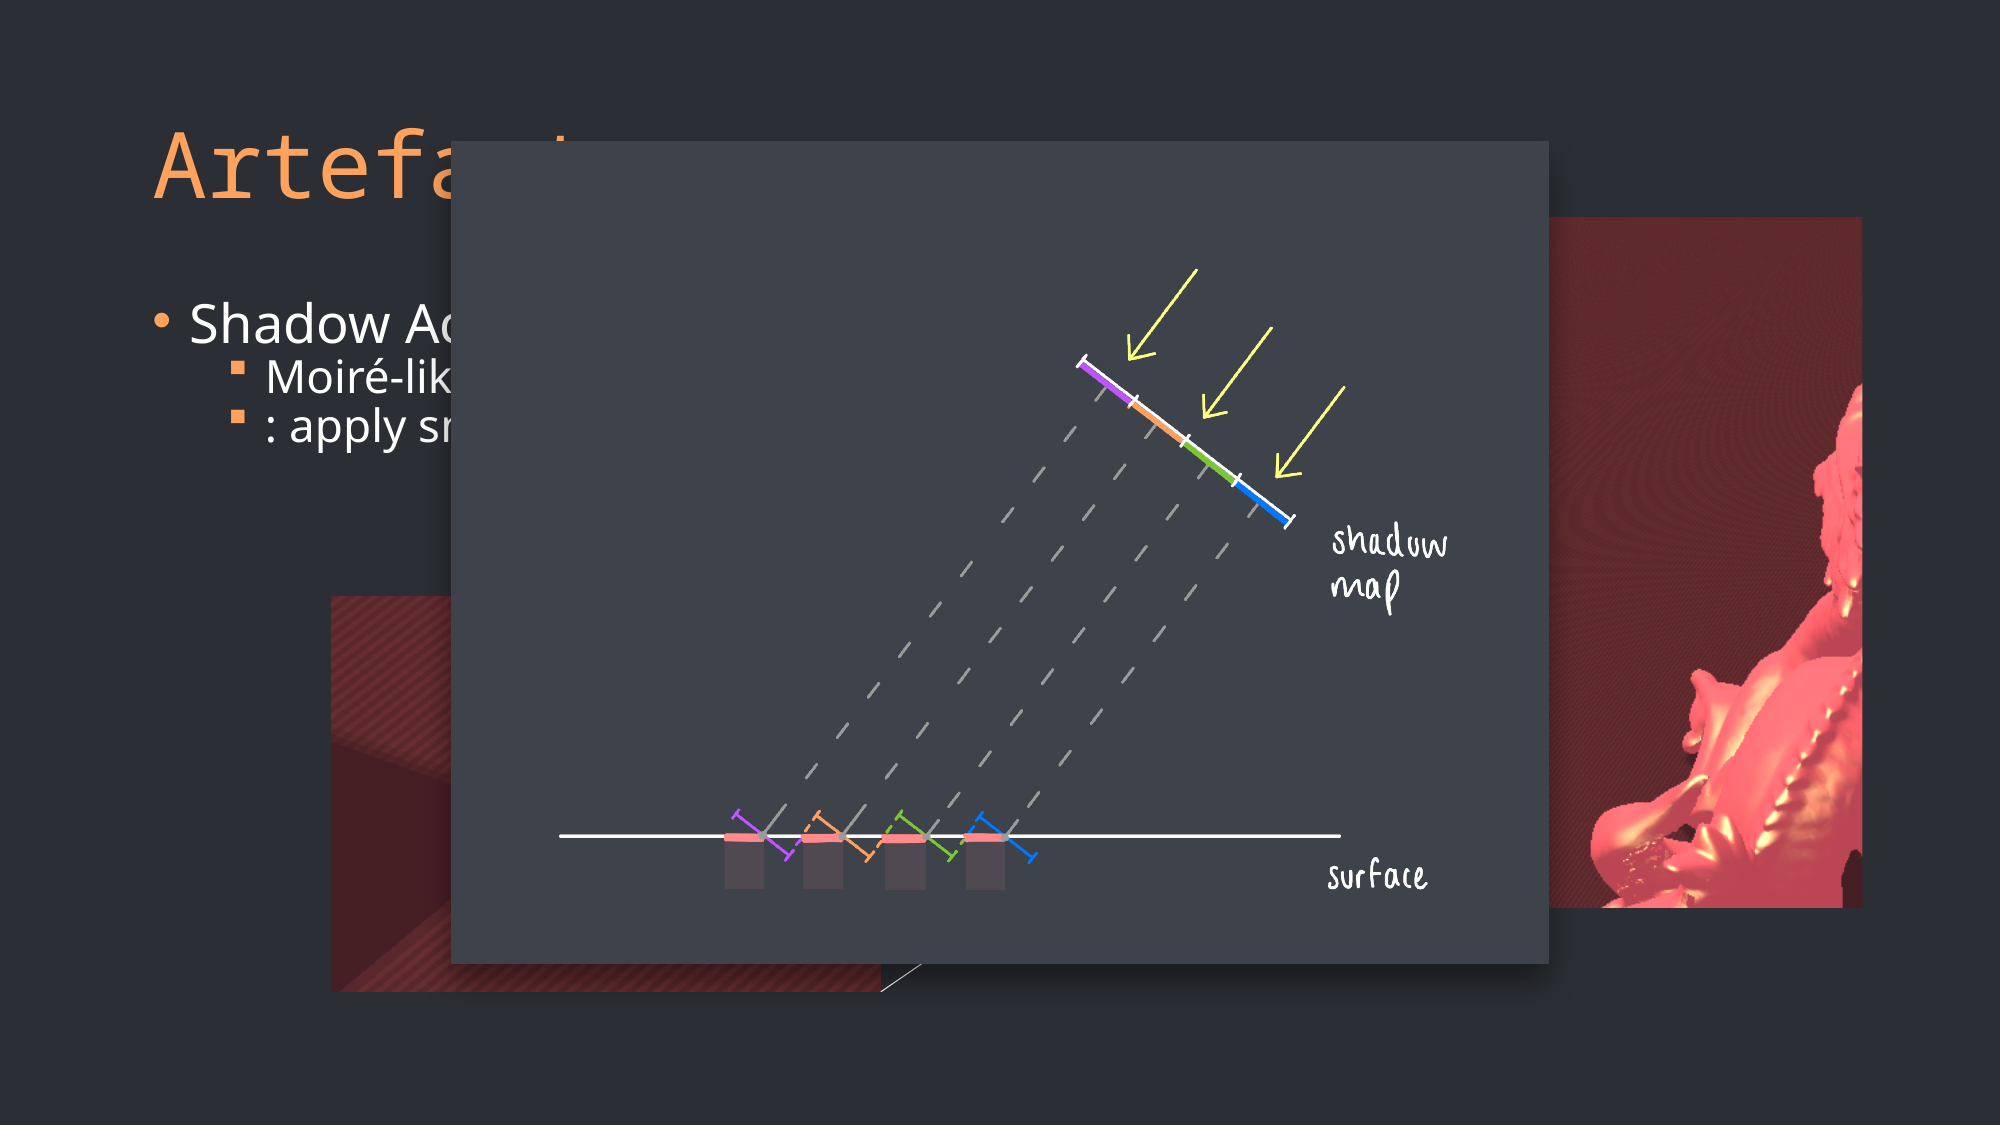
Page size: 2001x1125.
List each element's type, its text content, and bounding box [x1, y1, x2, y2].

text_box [880, 965, 1349, 992]
title Artefacts [137, 59, 1863, 278]
picture [330, 140, 1863, 992]
